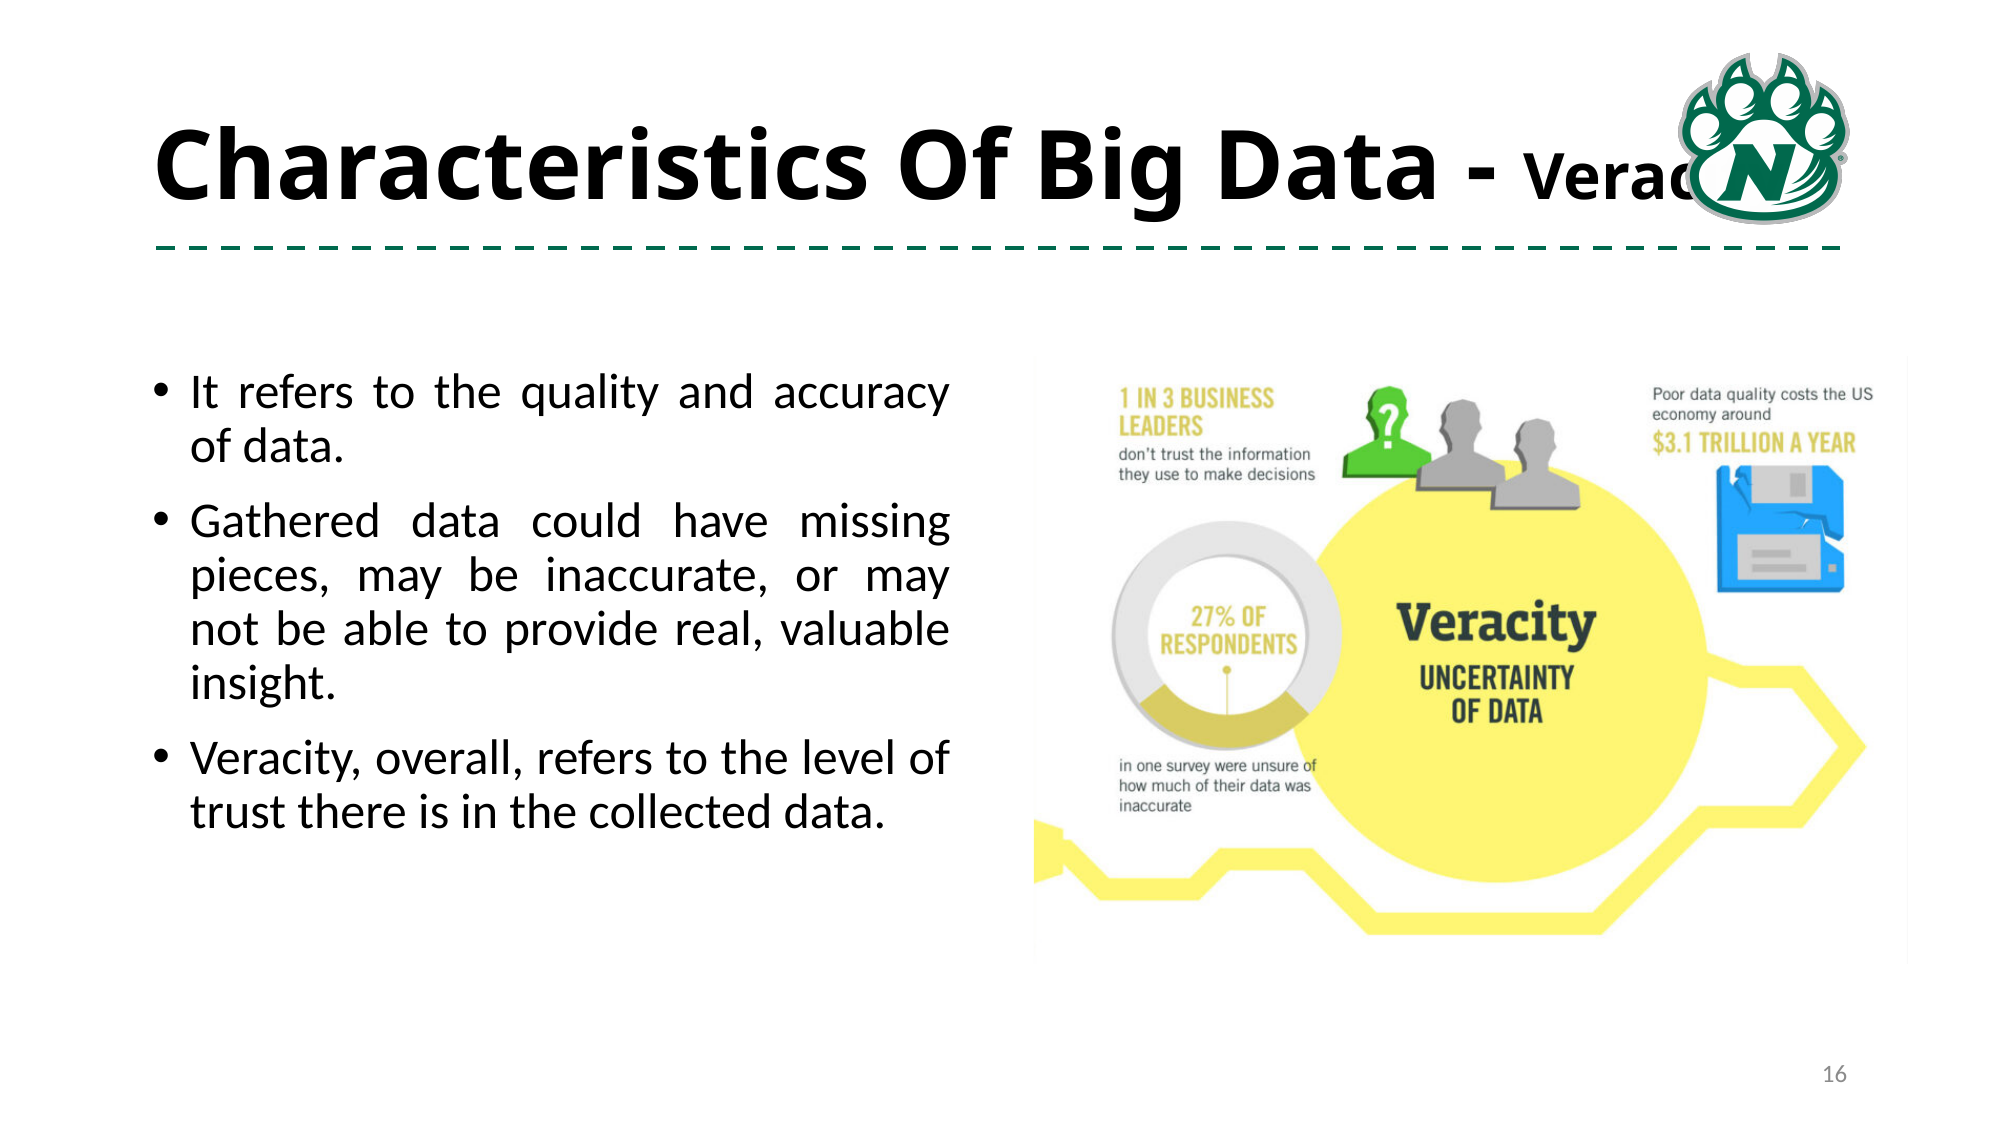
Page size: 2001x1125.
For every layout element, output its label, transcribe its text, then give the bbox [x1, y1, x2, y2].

picture [1677, 52, 1850, 225]
title Characteristics Of Big Data - Veracity [137, 59, 1863, 278]
list It refers to the quality and accuracy of data. Gathered data could have missing pieces, may be inaccurate, or may not be able to provide real, valuable insight. Veracity, overall, refers to the level of trust there is in the collected data. [137, 277, 966, 1066]
slide_number 16 [1412, 1042, 1863, 1103]
picture [1033, 356, 1908, 964]
